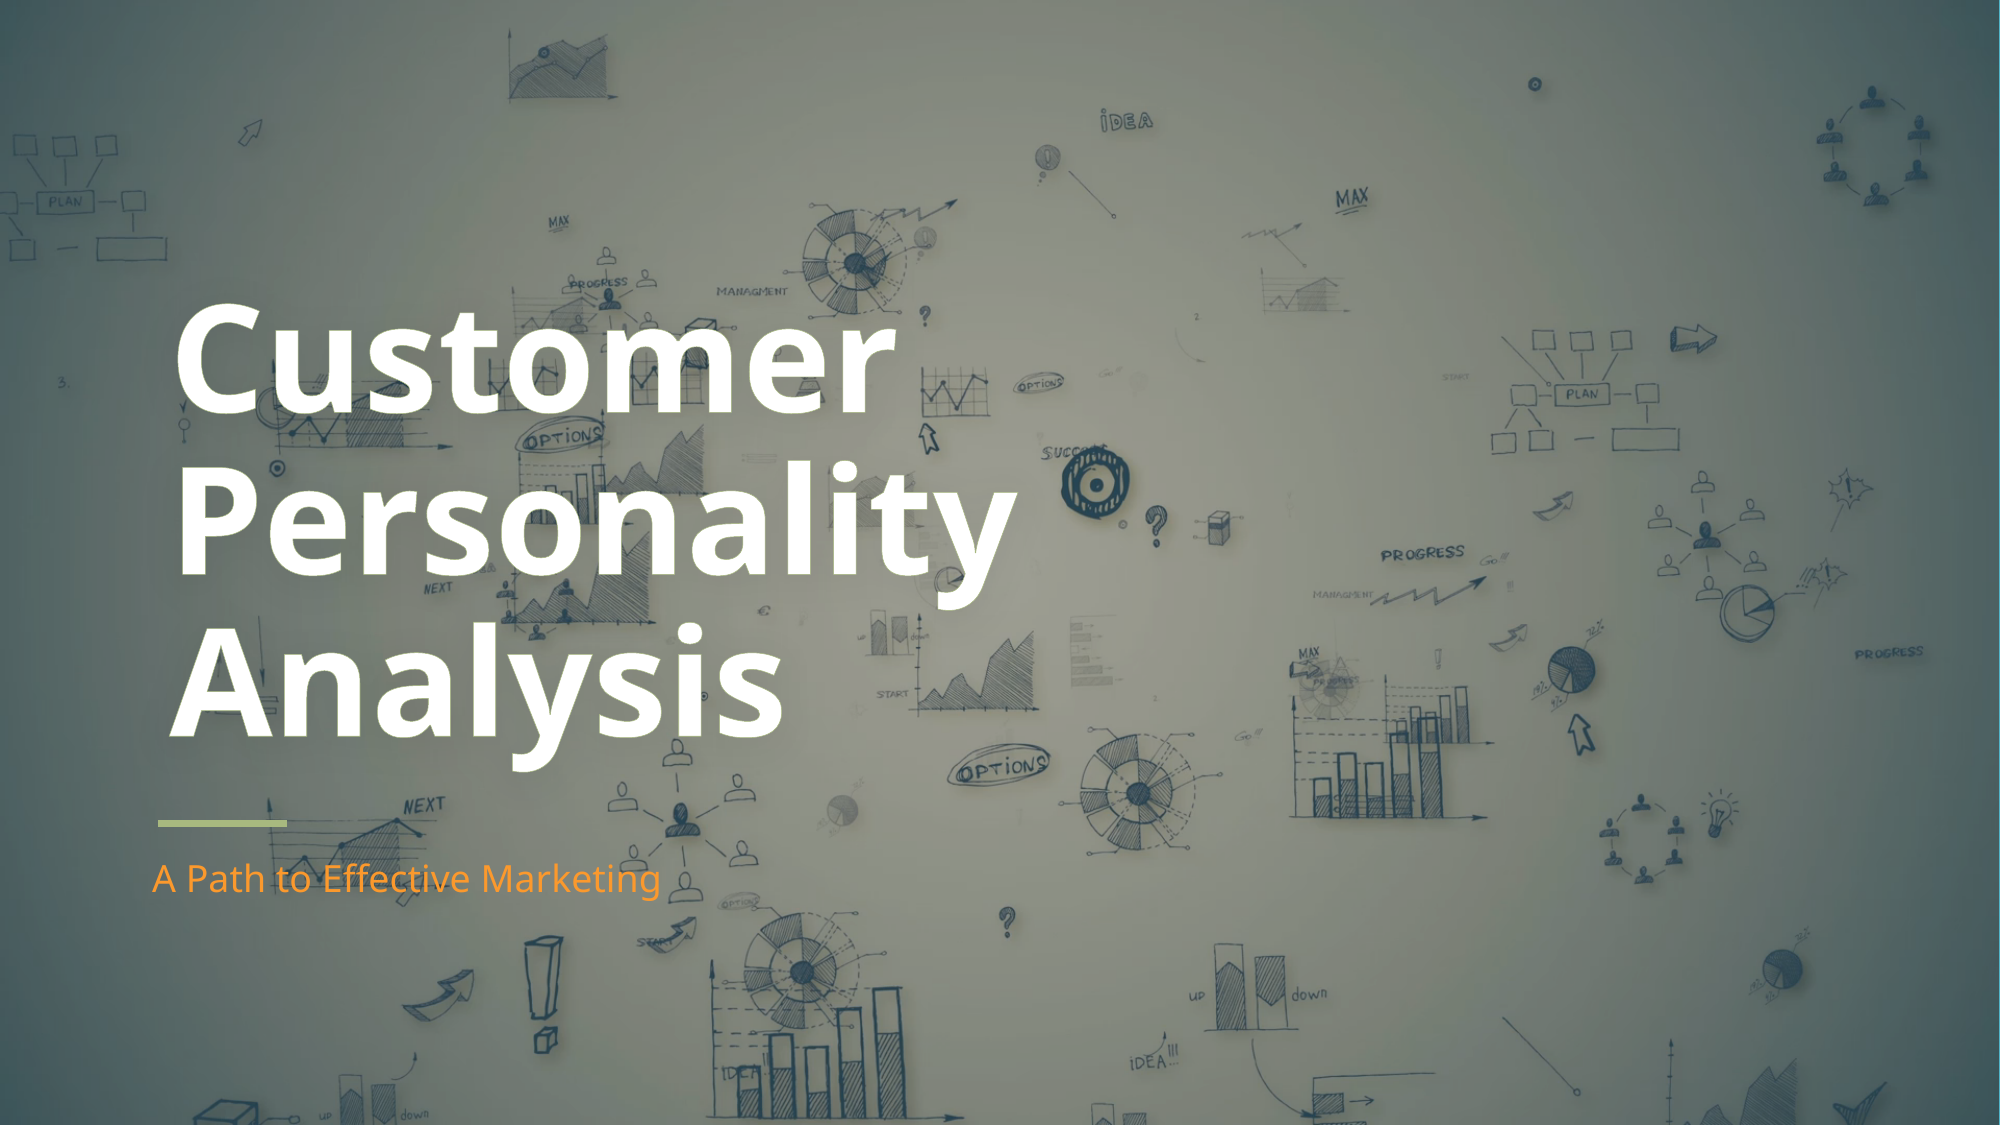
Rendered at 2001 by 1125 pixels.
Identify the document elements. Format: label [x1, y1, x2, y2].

text_box [0, 0, 2000, 1125]
